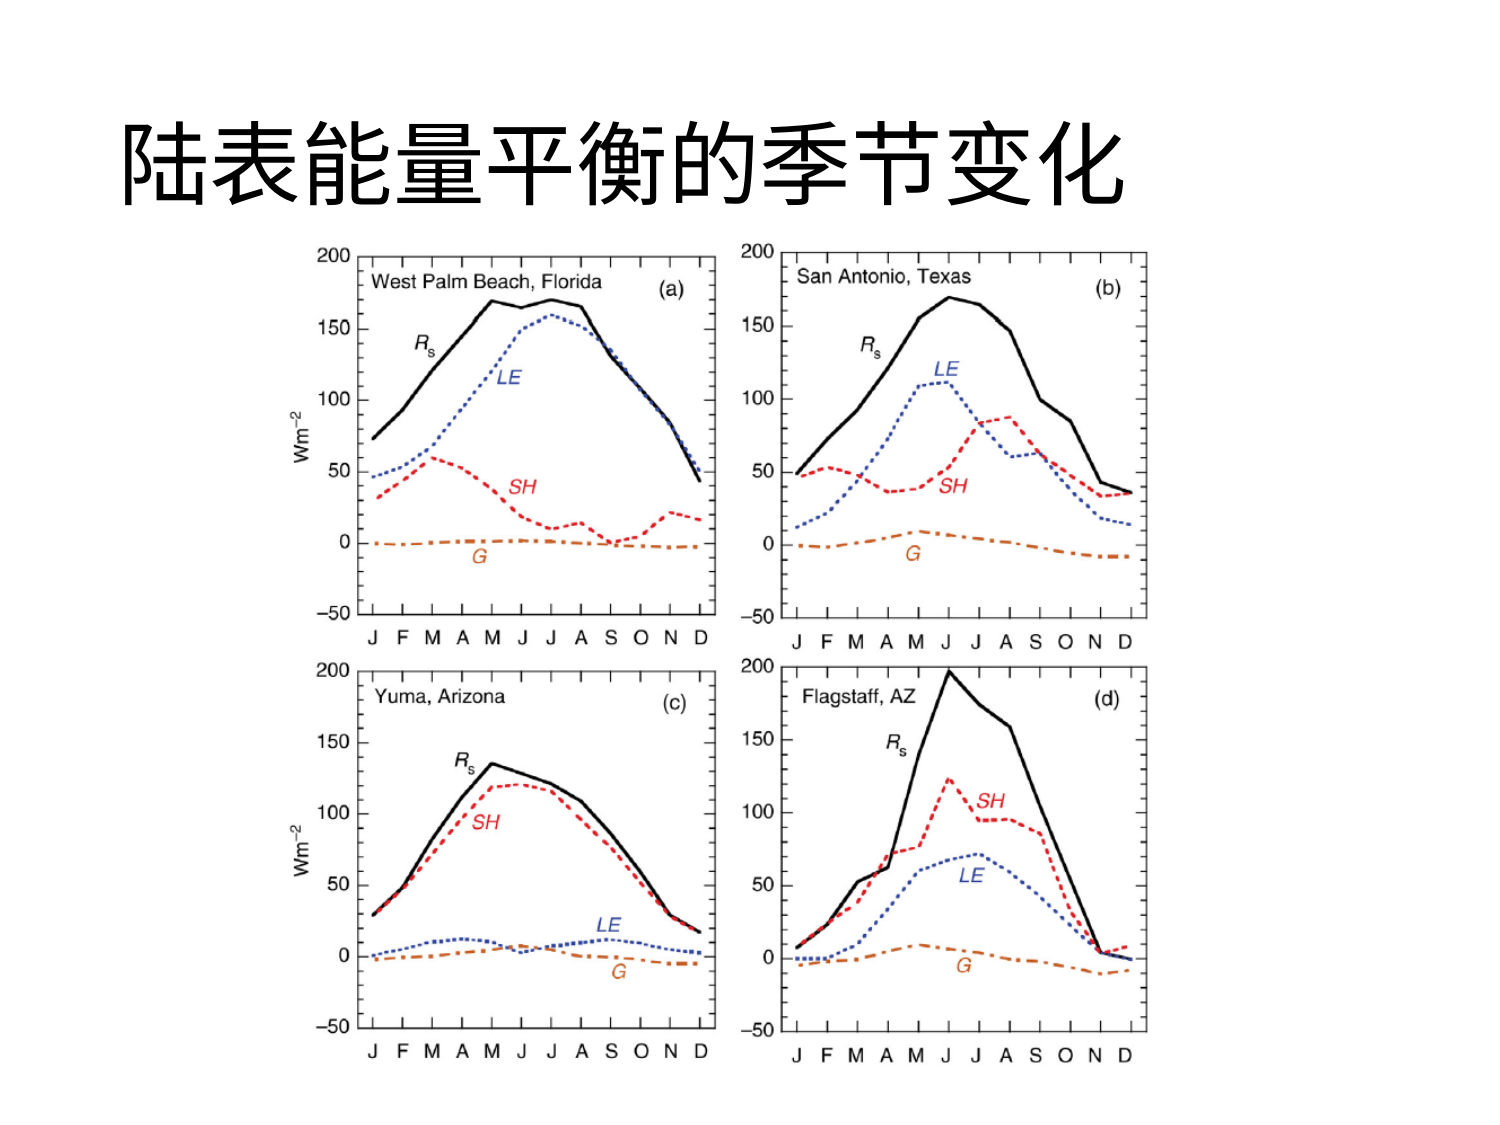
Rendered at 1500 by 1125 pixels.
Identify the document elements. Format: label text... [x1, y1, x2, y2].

picture [277, 234, 1159, 1066]
title 陆表能量平衡的季节变化 [103, 59, 1397, 278]
